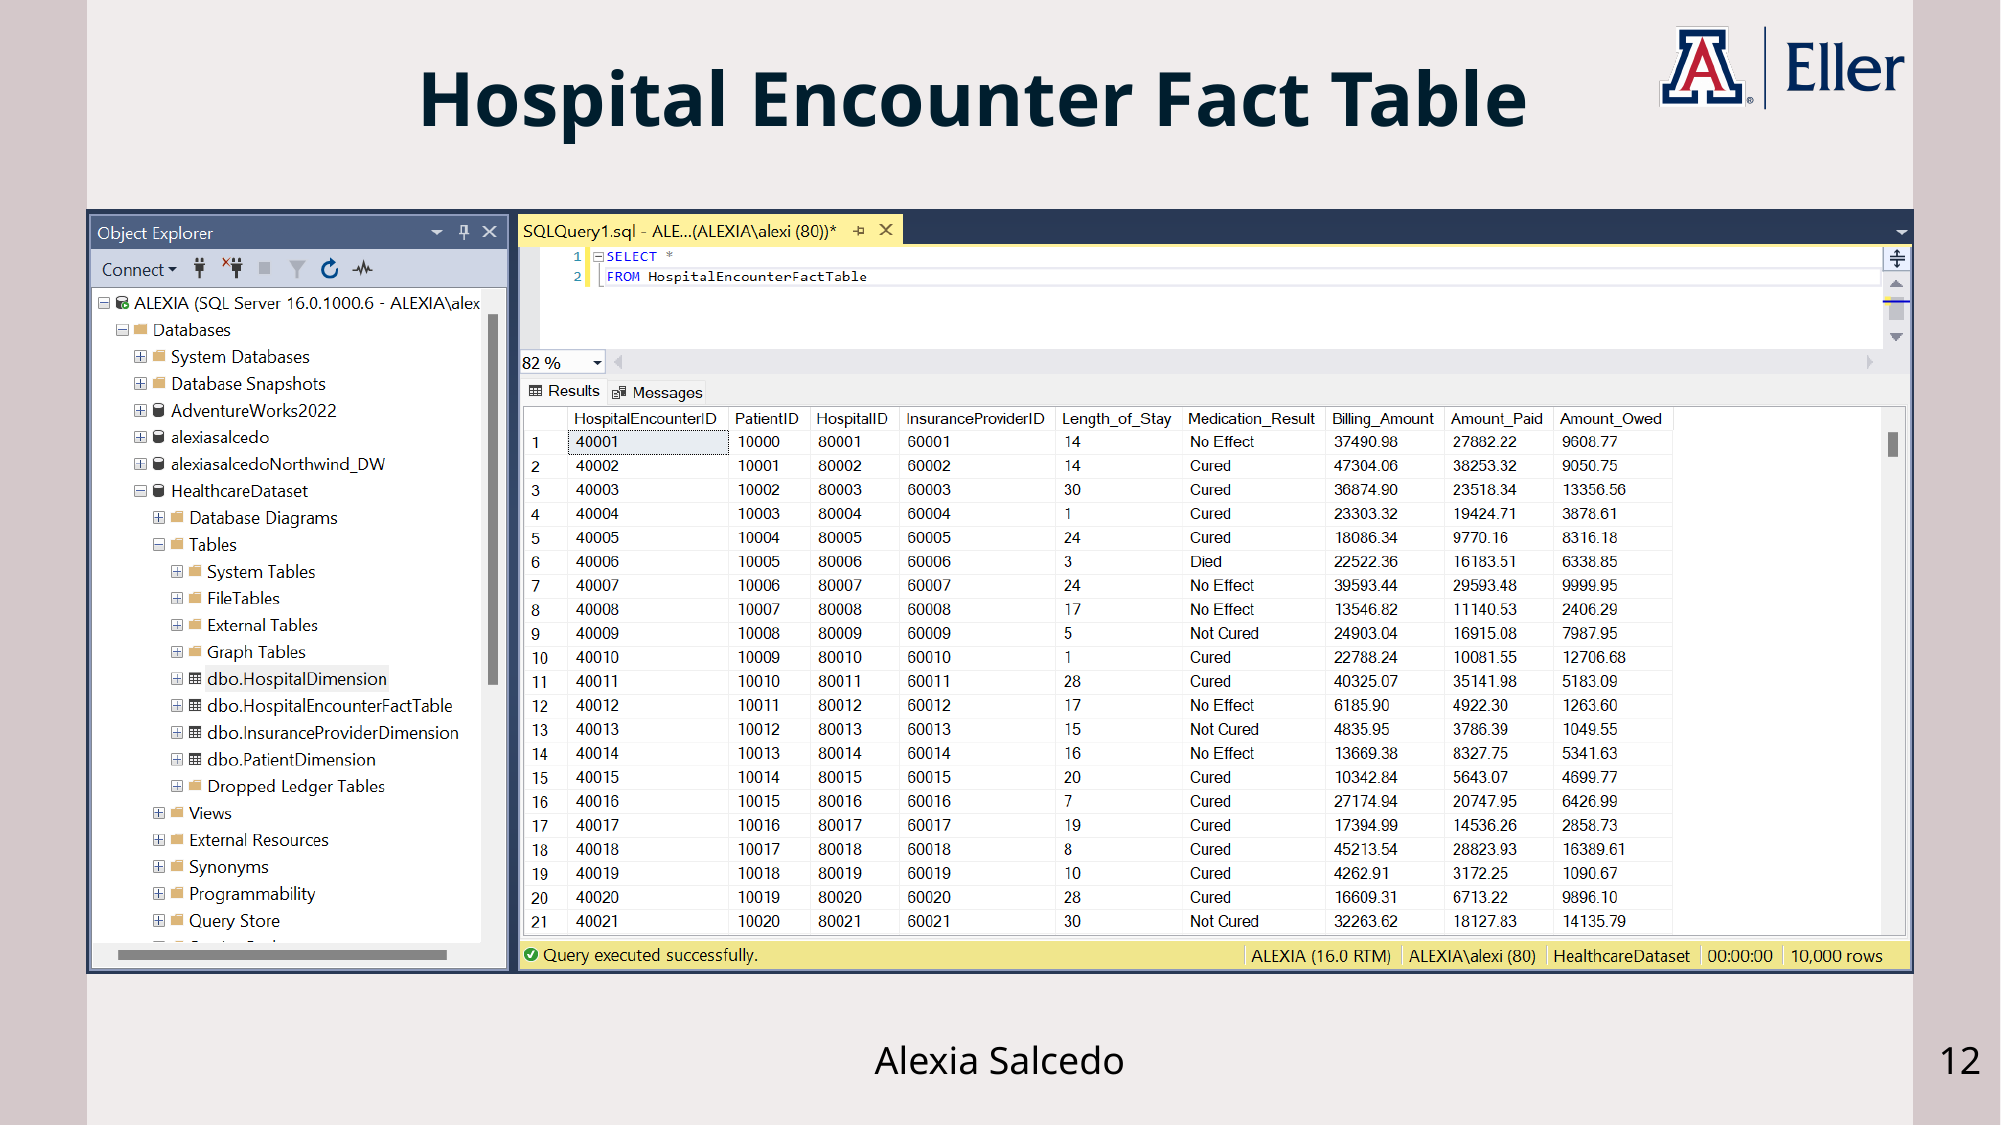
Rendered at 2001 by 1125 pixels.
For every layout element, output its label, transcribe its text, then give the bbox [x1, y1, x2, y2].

text_box 12 [1923, 1030, 2000, 1090]
text_box Hospital Encounter Fact Table [402, 43, 1544, 149]
picture [86, 209, 1914, 974]
picture [1629, 0, 1952, 136]
text_box Alexia Salcedo [764, 1030, 1236, 1090]
